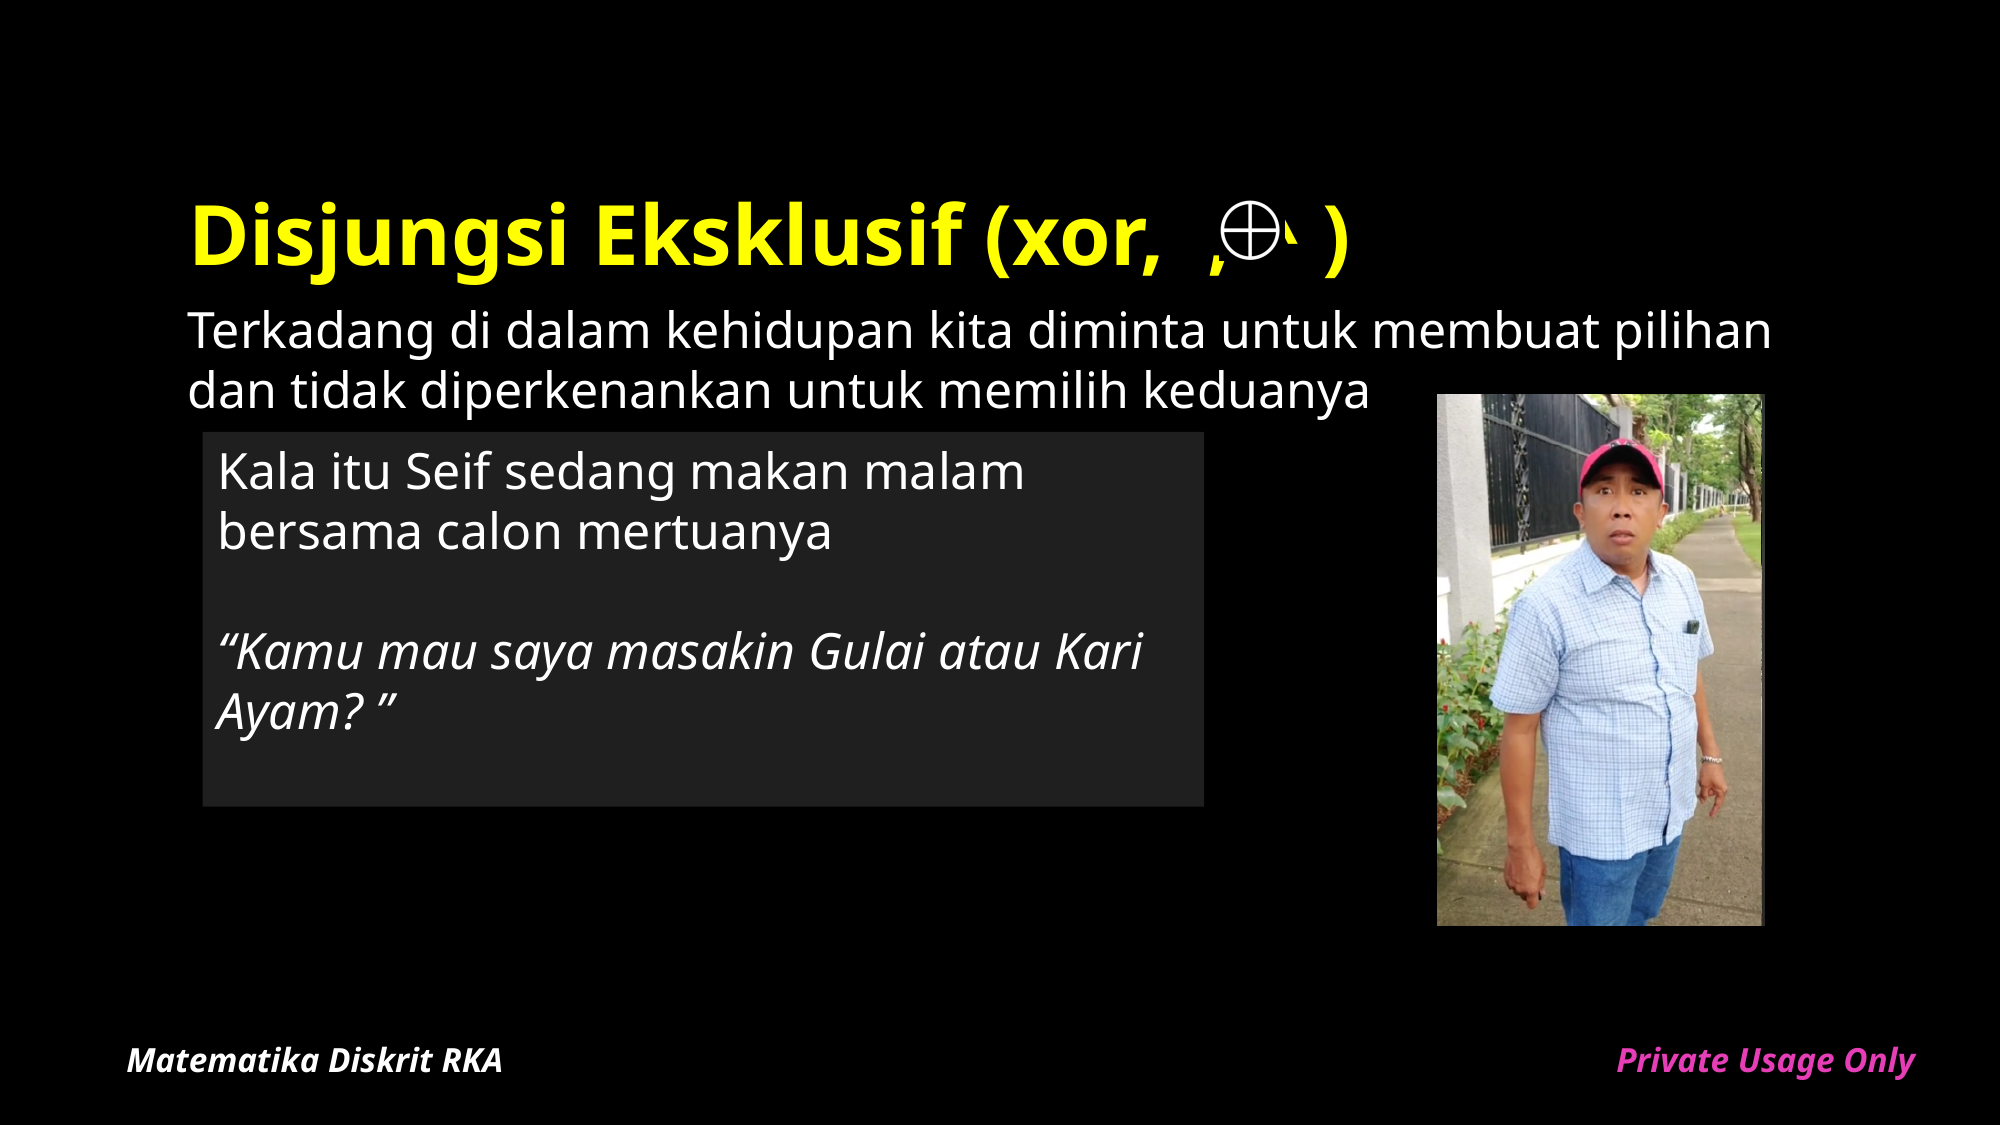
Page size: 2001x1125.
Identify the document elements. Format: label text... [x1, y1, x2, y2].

picture [1219, 197, 1285, 261]
title Disjungsi Eksklusif (xor, , ^ ) [173, 120, 1673, 291]
text_box Private Usage Only [1612, 1036, 2000, 1114]
picture [1437, 394, 1765, 926]
text_box Kala itu Seif sedang makan malam bersama calon mertuanya “Kamu mau saya masakin Gulai atau Kari Ayam? ” [202, 431, 1205, 807]
text_box Terkadang di dalam kehidupan kita diminta untuk membuat pilihan dan tidak diperkenankan untuk memilih keduanya [173, 291, 1842, 487]
text_box Matematika Diskrit RKA [111, 1036, 1612, 1114]
